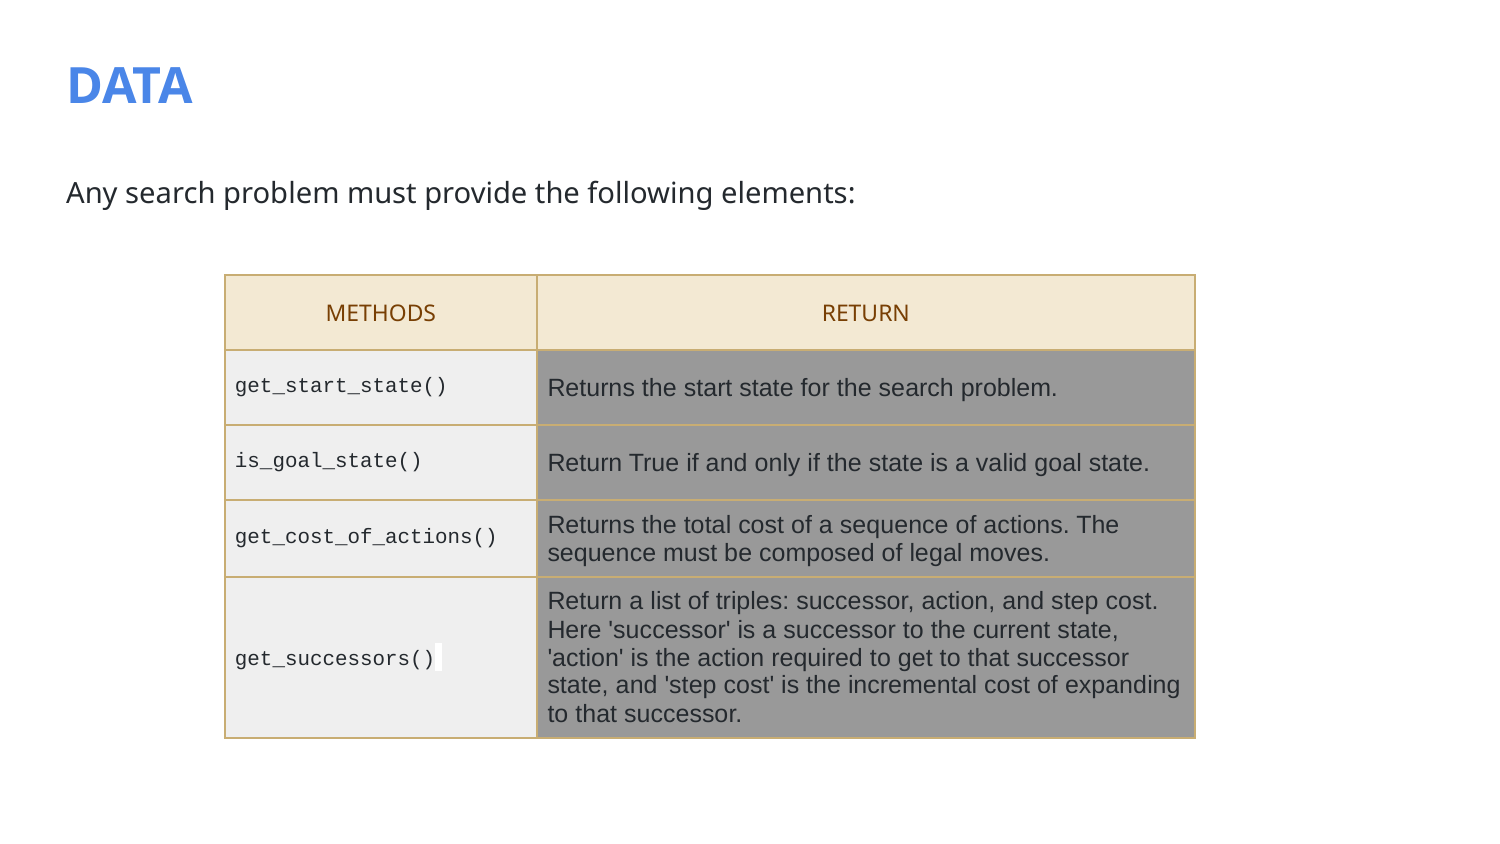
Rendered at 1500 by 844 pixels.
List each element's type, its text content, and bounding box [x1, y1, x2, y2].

table_cell Returns the total cost of a sequence of actions. The sequence must be composed of legal moves. [646, 501, 1194, 576]
table_cell Return a list of triples: successor, action, and step cost. Here 'successor' is a successor to the current state, 'action' is the action required to get to that successor state, and 'step cost' is the incremental cost of expanding to that successor. [646, 578, 1194, 737]
text_box [153, 259, 646, 752]
table_header RETURN [646, 276, 1194, 349]
table_cell Returns the start state for the search problem. [646, 351, 1194, 424]
title DATA [51, 20, 1449, 145]
table_cell Return True if and only if the state is a valid goal state. [646, 426, 1194, 499]
list Any search problem must provide the following elements: [51, 149, 1449, 253]
